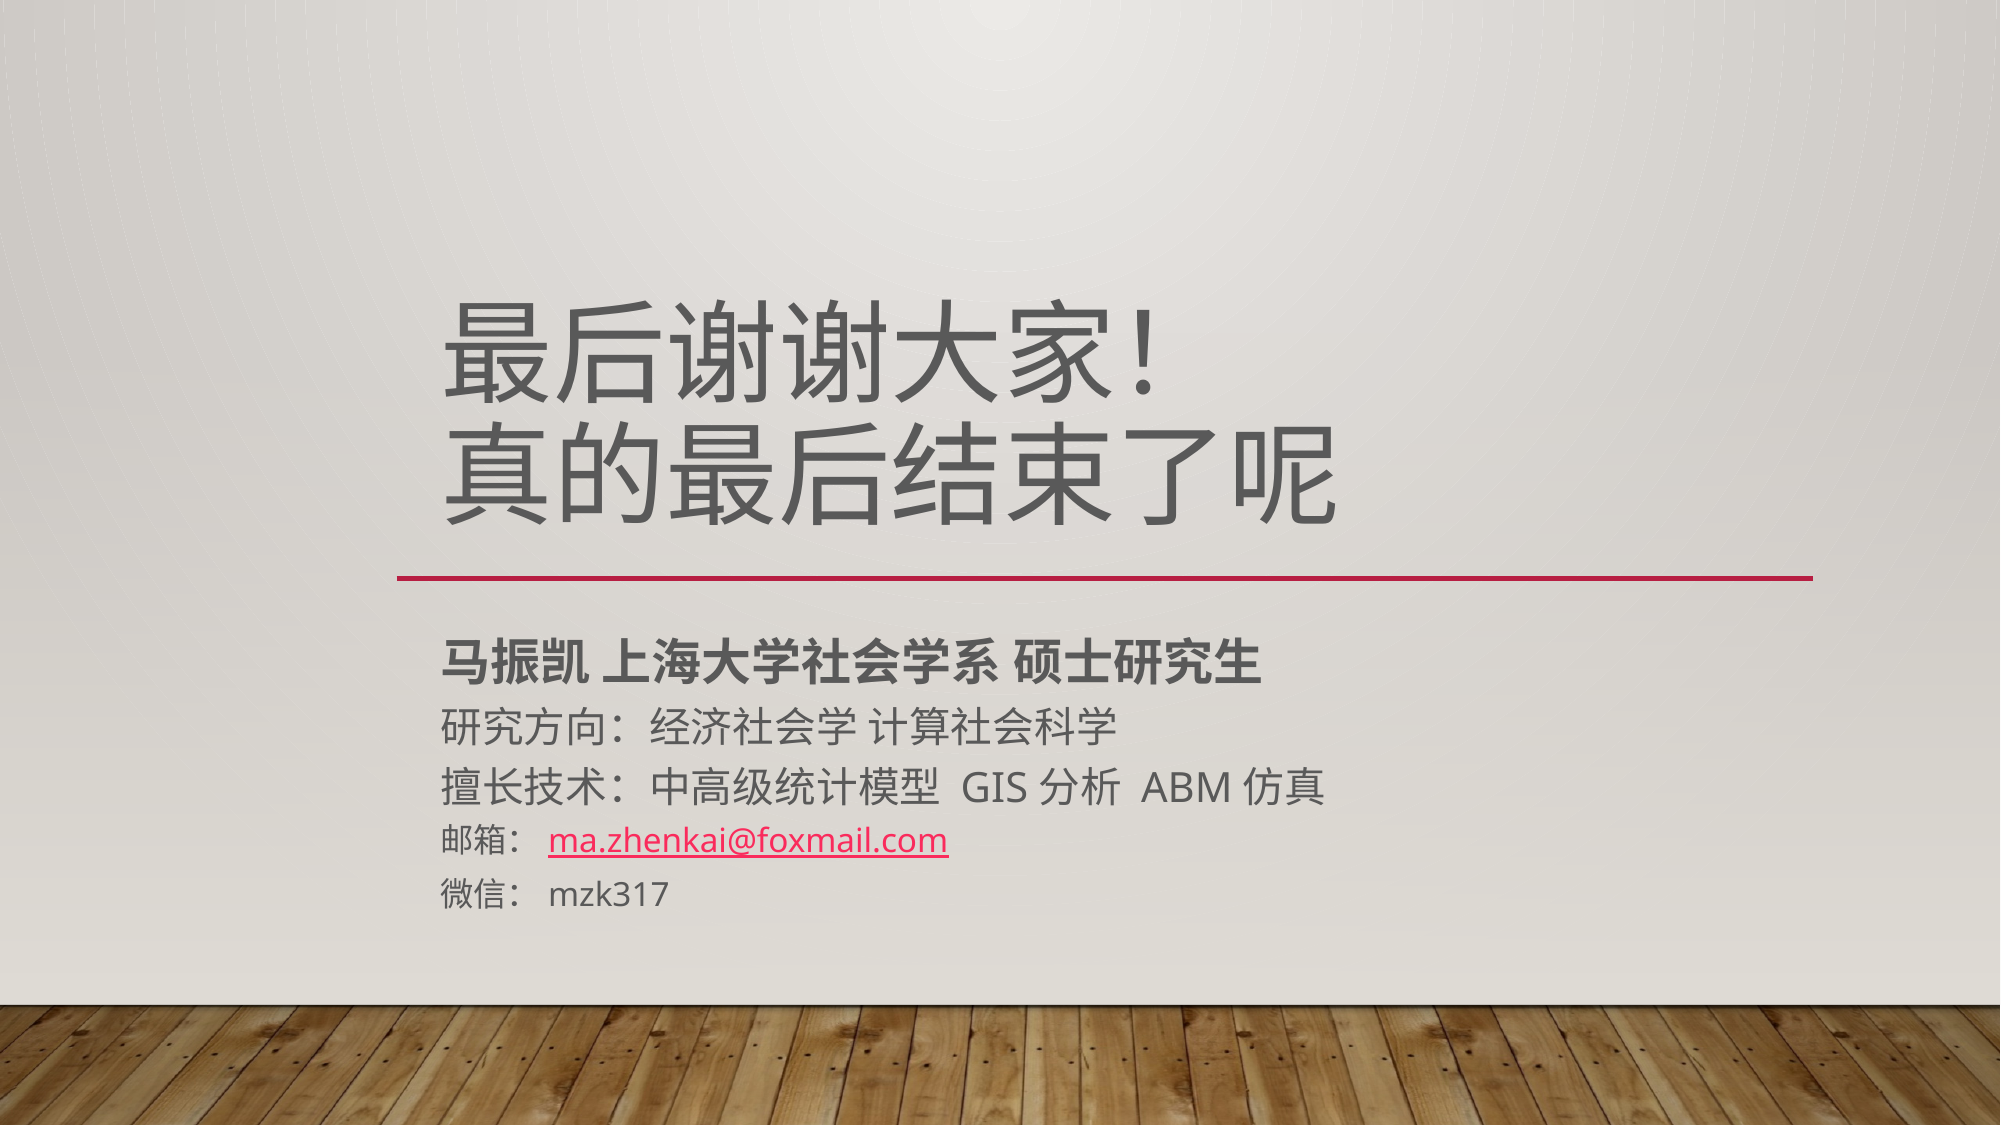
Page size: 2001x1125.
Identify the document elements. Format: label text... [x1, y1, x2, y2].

text_box 马振凯 上海大学社会学系 硕士研究生 研究方向：经济社会学 计算社会科学 擅长技术：中高级统计模型 GIS分析 ABM仿真 邮箱：ma.zhenkai@foxmail.com 微信：mzk317 [425, 611, 1843, 921]
picture [0, 1005, 2000, 1125]
title 最后谢谢大家！ 真的最后结束了呢 [425, 140, 1837, 541]
